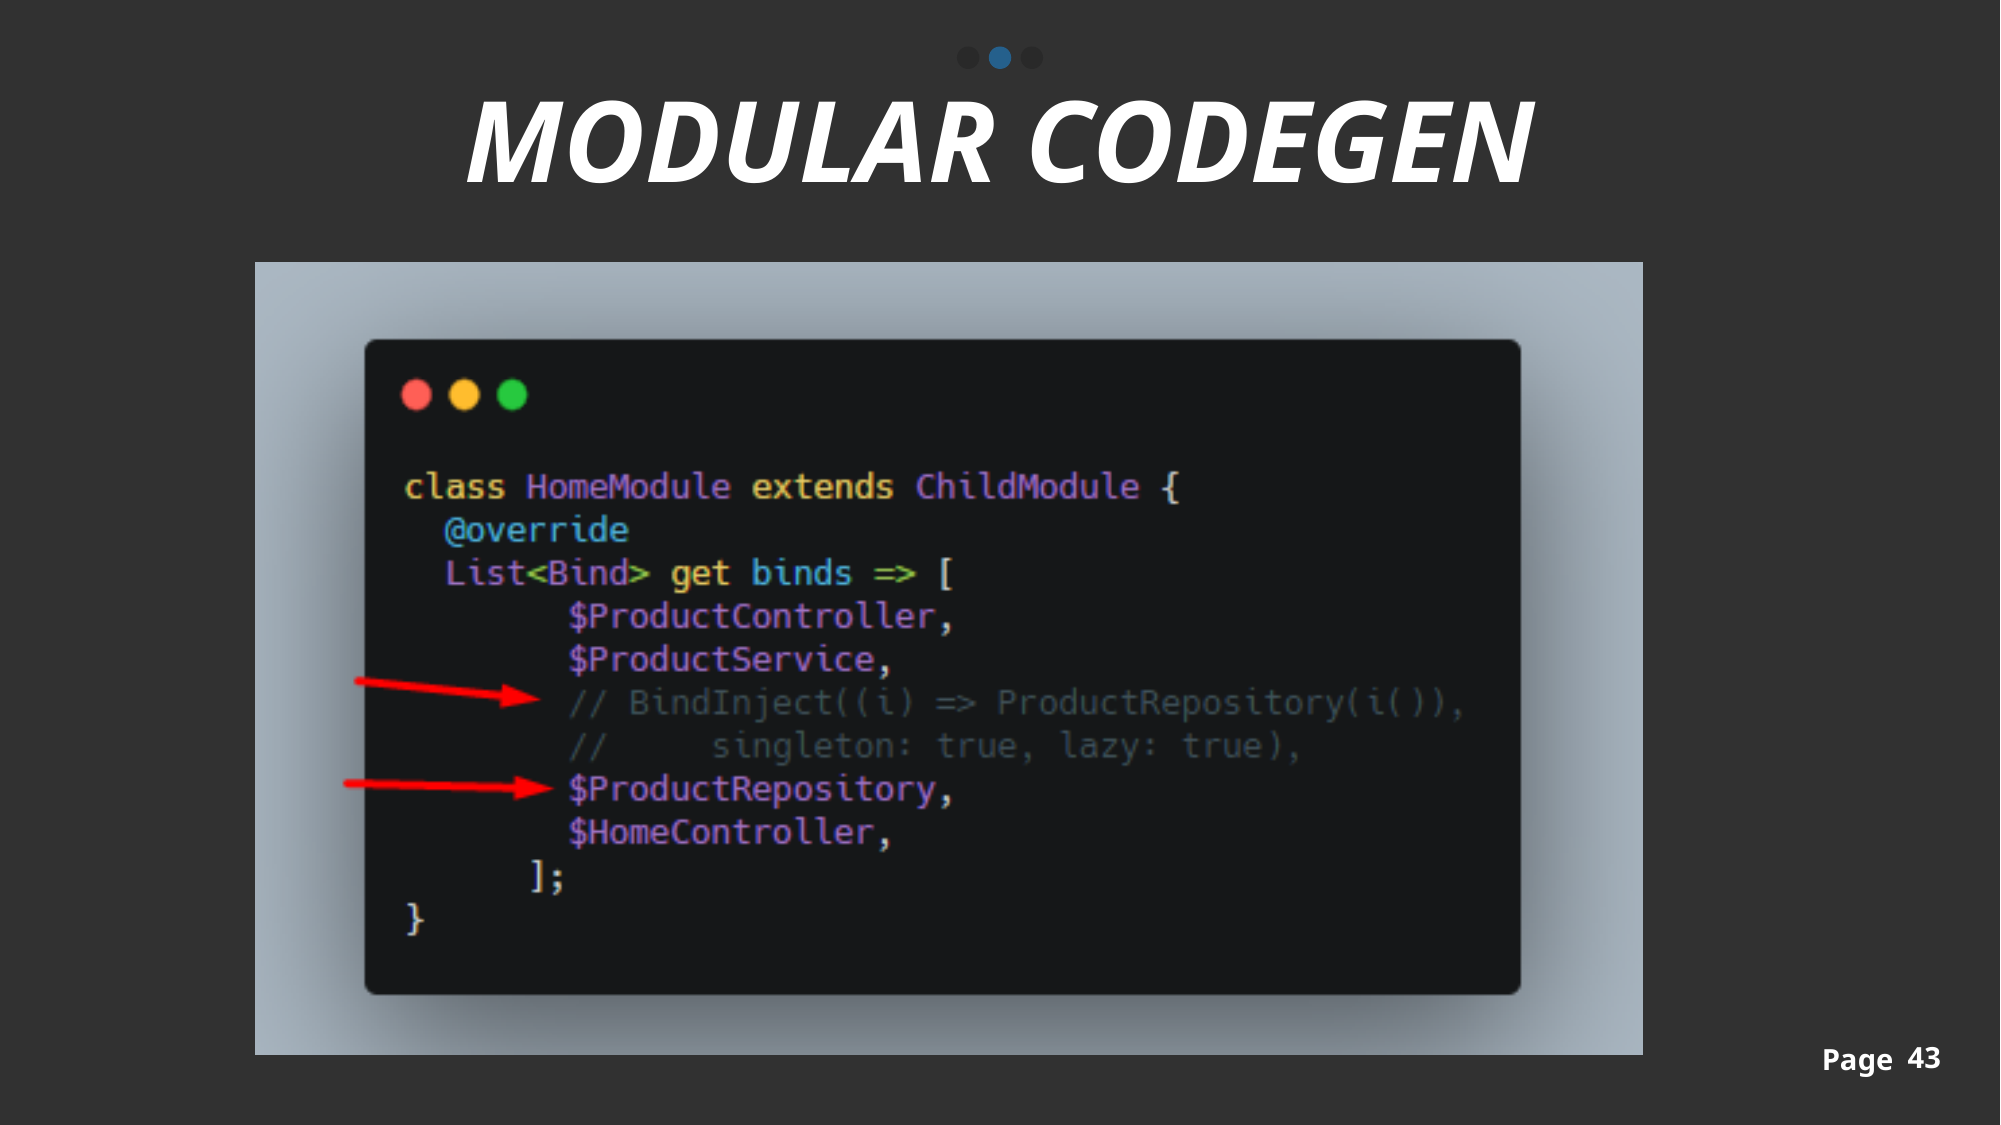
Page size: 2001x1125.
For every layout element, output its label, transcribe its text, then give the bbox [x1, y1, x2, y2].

title MODULAR CODEGEN [126, 69, 1874, 222]
picture [254, 262, 1643, 1056]
slide_number 43 [1506, 1029, 1957, 1089]
